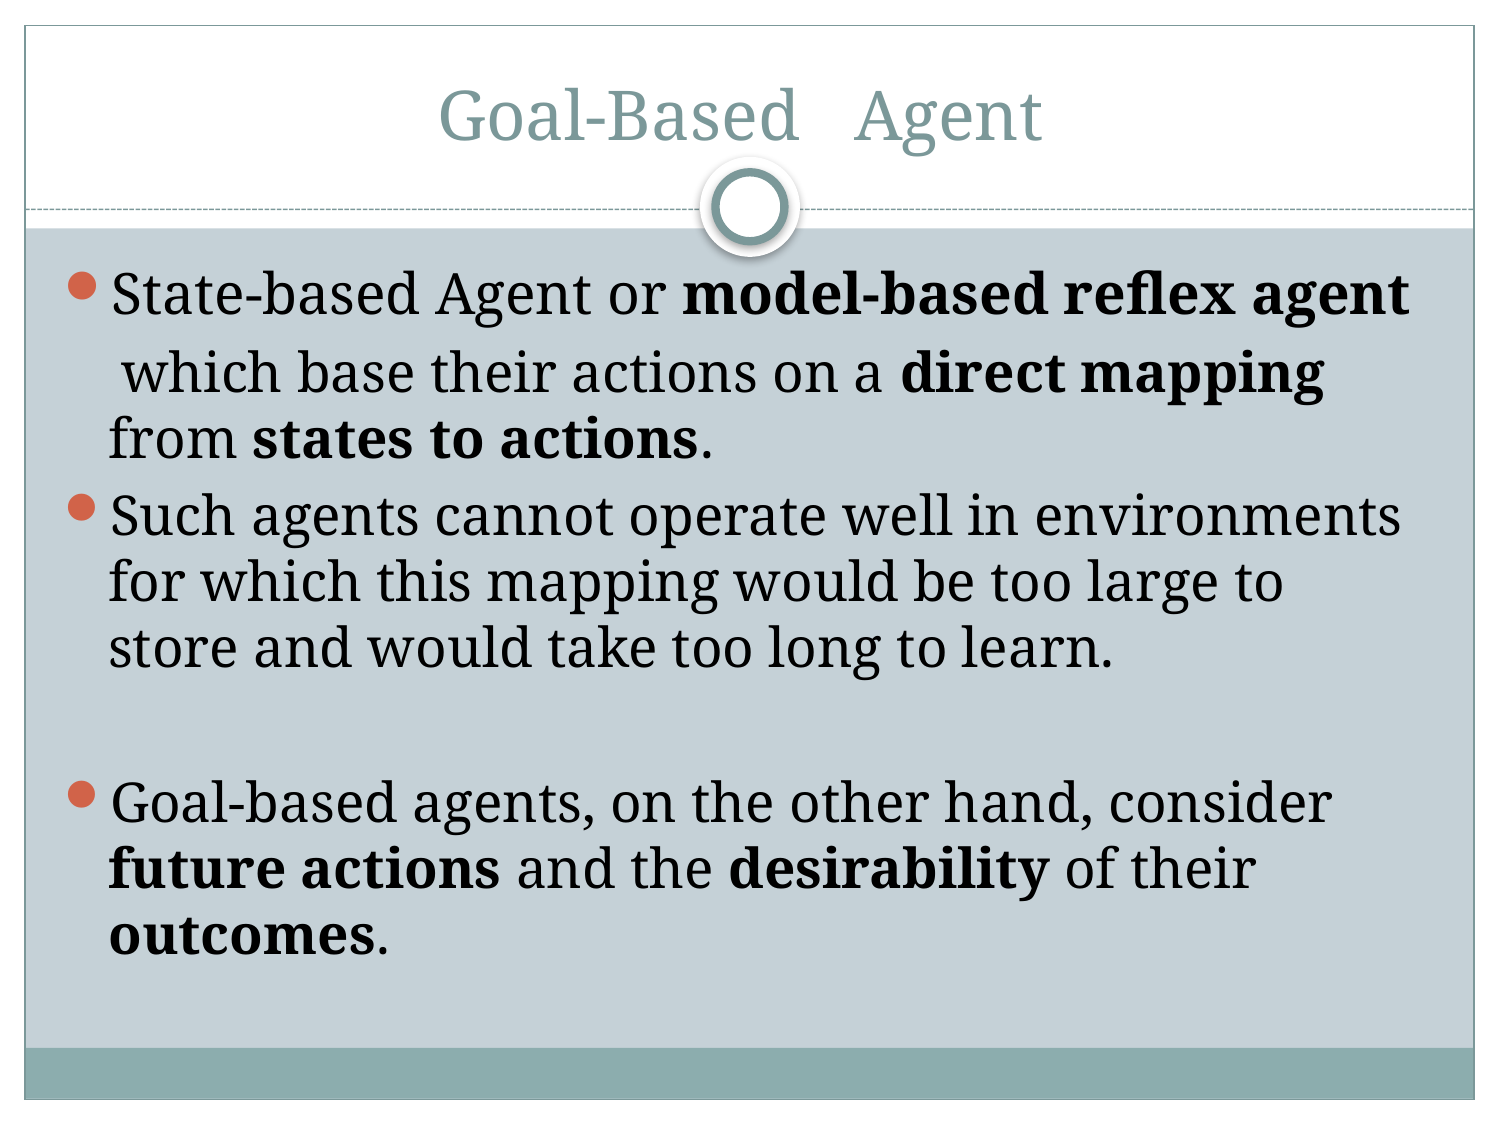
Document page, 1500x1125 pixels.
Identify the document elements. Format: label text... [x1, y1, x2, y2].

title Goal-Based Agent [49, 37, 1450, 162]
list State-based Agent or model-based reflex agent which base their actions on a direct mapping from states to actions. Such agents cannot operate well in environments for which this mapping would be too large to store and would take too long to learn. Goal-based agents, on the other hand, consider future actions and the desirability of their outcomes. [49, 250, 1445, 1001]
